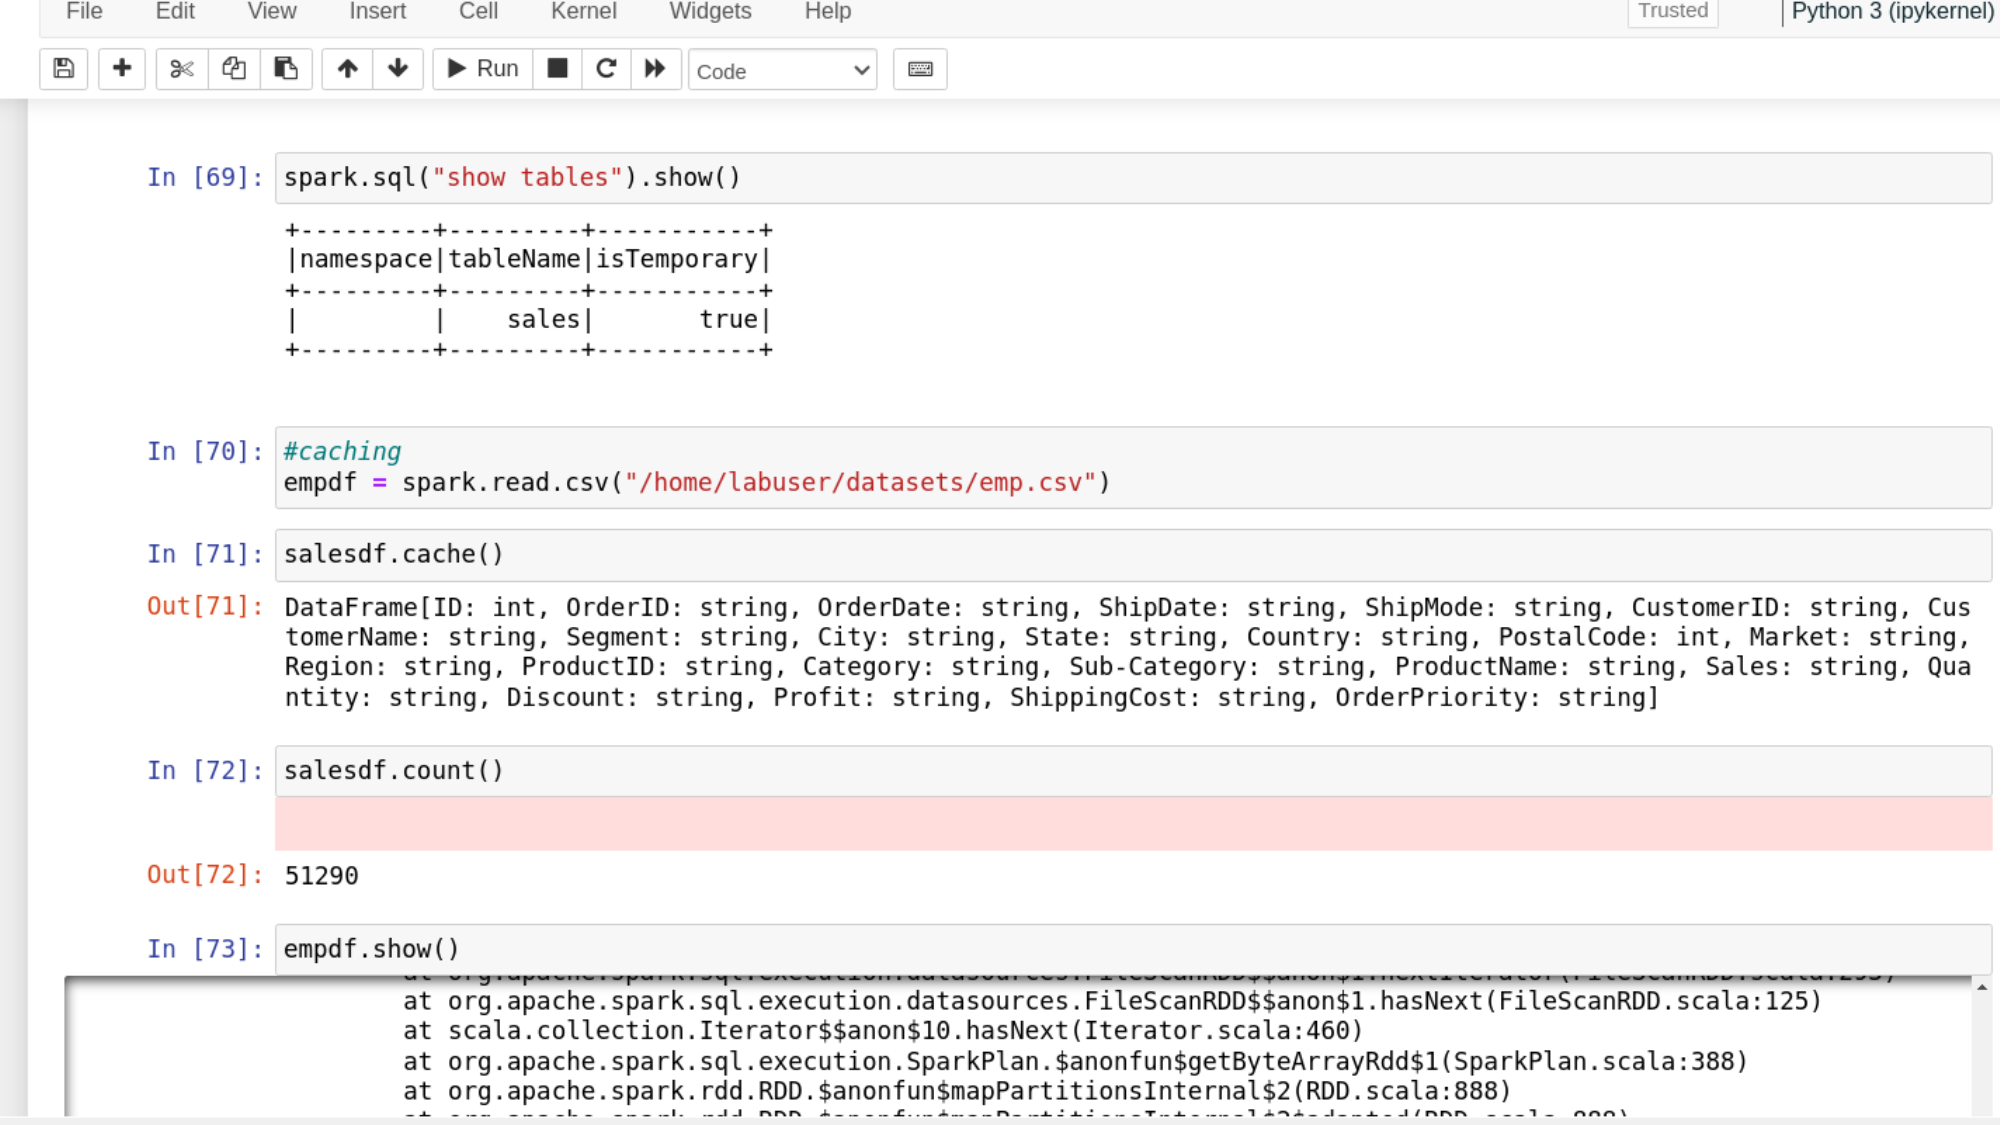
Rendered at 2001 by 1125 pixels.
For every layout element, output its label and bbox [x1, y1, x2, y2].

list [0, 0, 2000, 1125]
